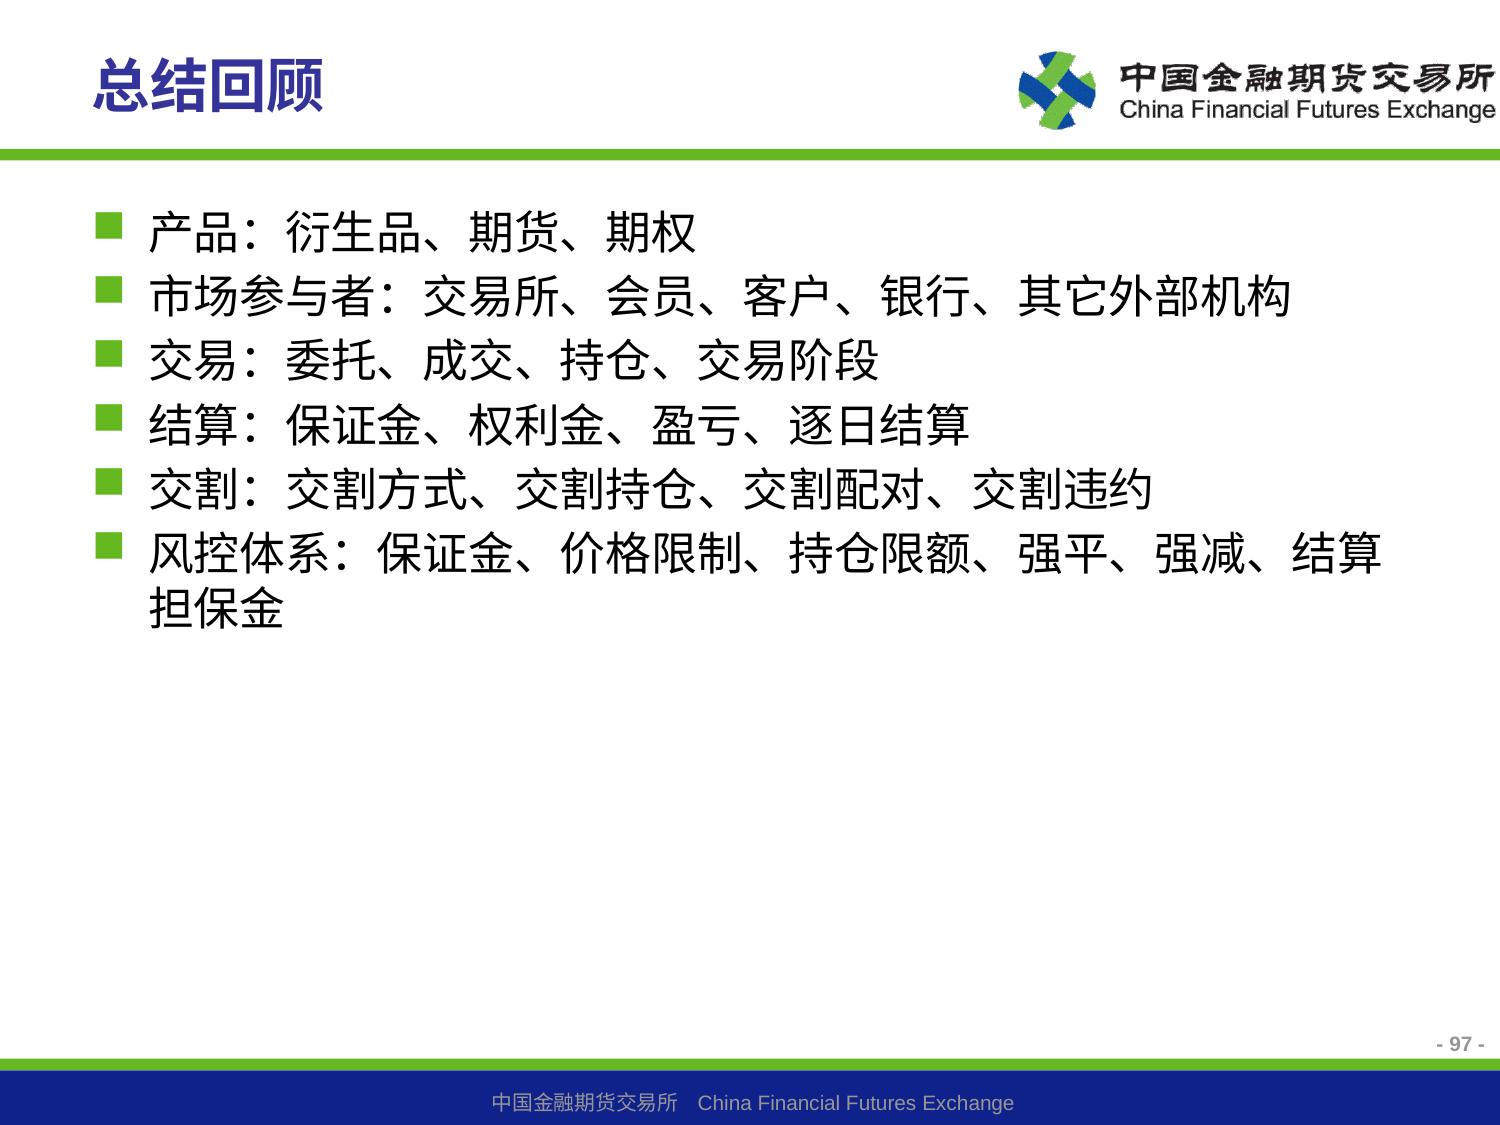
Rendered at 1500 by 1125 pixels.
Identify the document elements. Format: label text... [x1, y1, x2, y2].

list 产品：衍生品、期货、期权 市场参与者：交易所、会员、客户、银行、其它外部机构 交易：委托、成交、持仓、交易阶段 结算：保证金、权利金、盈亏、逐日结算 交割：交割方式、交割持仓、交割配对、交割违约 风控体系：保证金、价格限制、持仓限额、强平、强减、结算担保金 [76, 196, 1427, 1024]
title 总结回顾 [76, 31, 1117, 138]
slide_number - 97 - [1204, 1022, 1500, 1078]
picture [1117, 42, 1500, 138]
